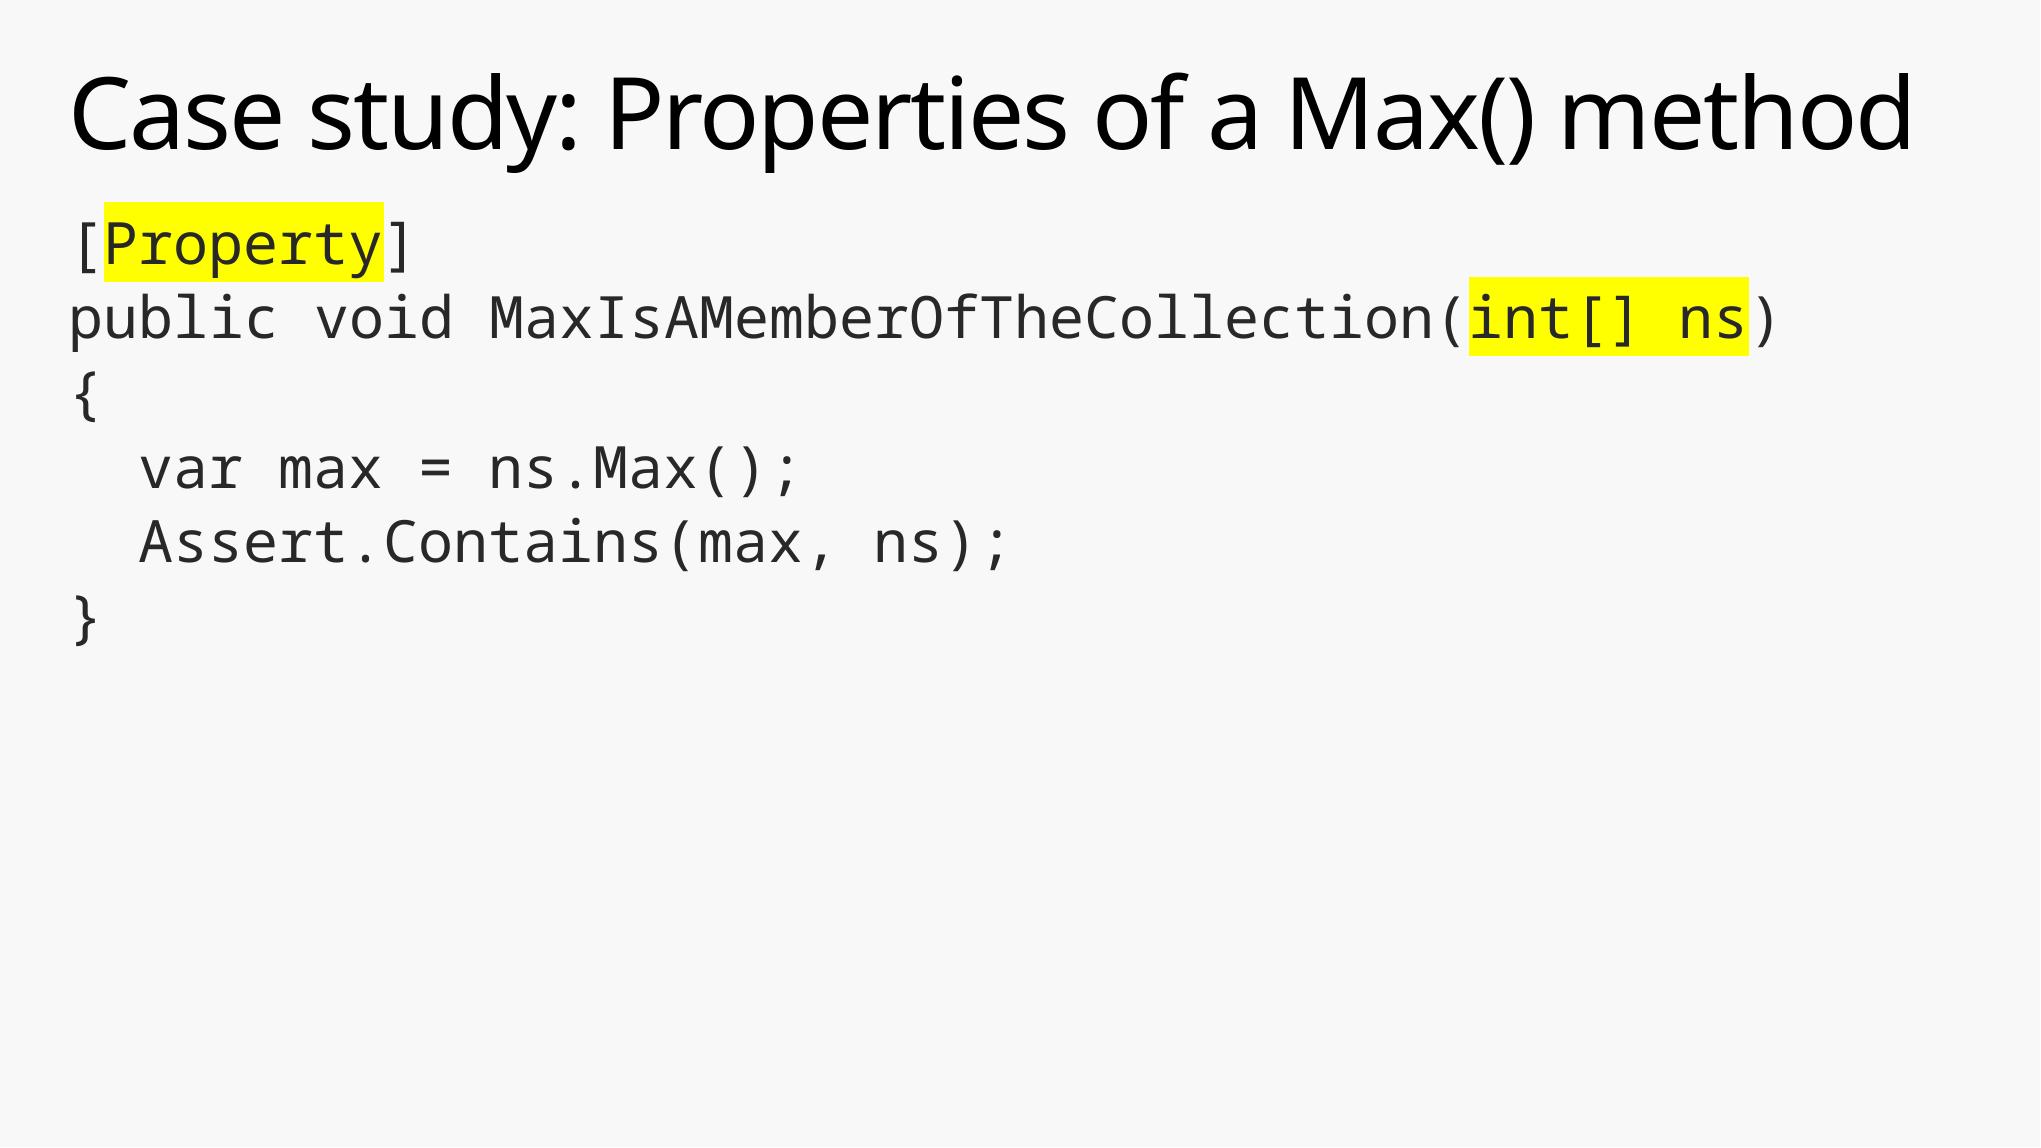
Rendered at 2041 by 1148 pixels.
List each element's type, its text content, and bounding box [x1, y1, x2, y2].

title Case study: Properties of a Max() method [45, 48, 1996, 198]
list [Property] public void MaxIsAMemberOfTheCollection(int[] ns) { var max = ns.Max(); Assert.Contains(max, ns); } [45, 198, 1996, 682]
